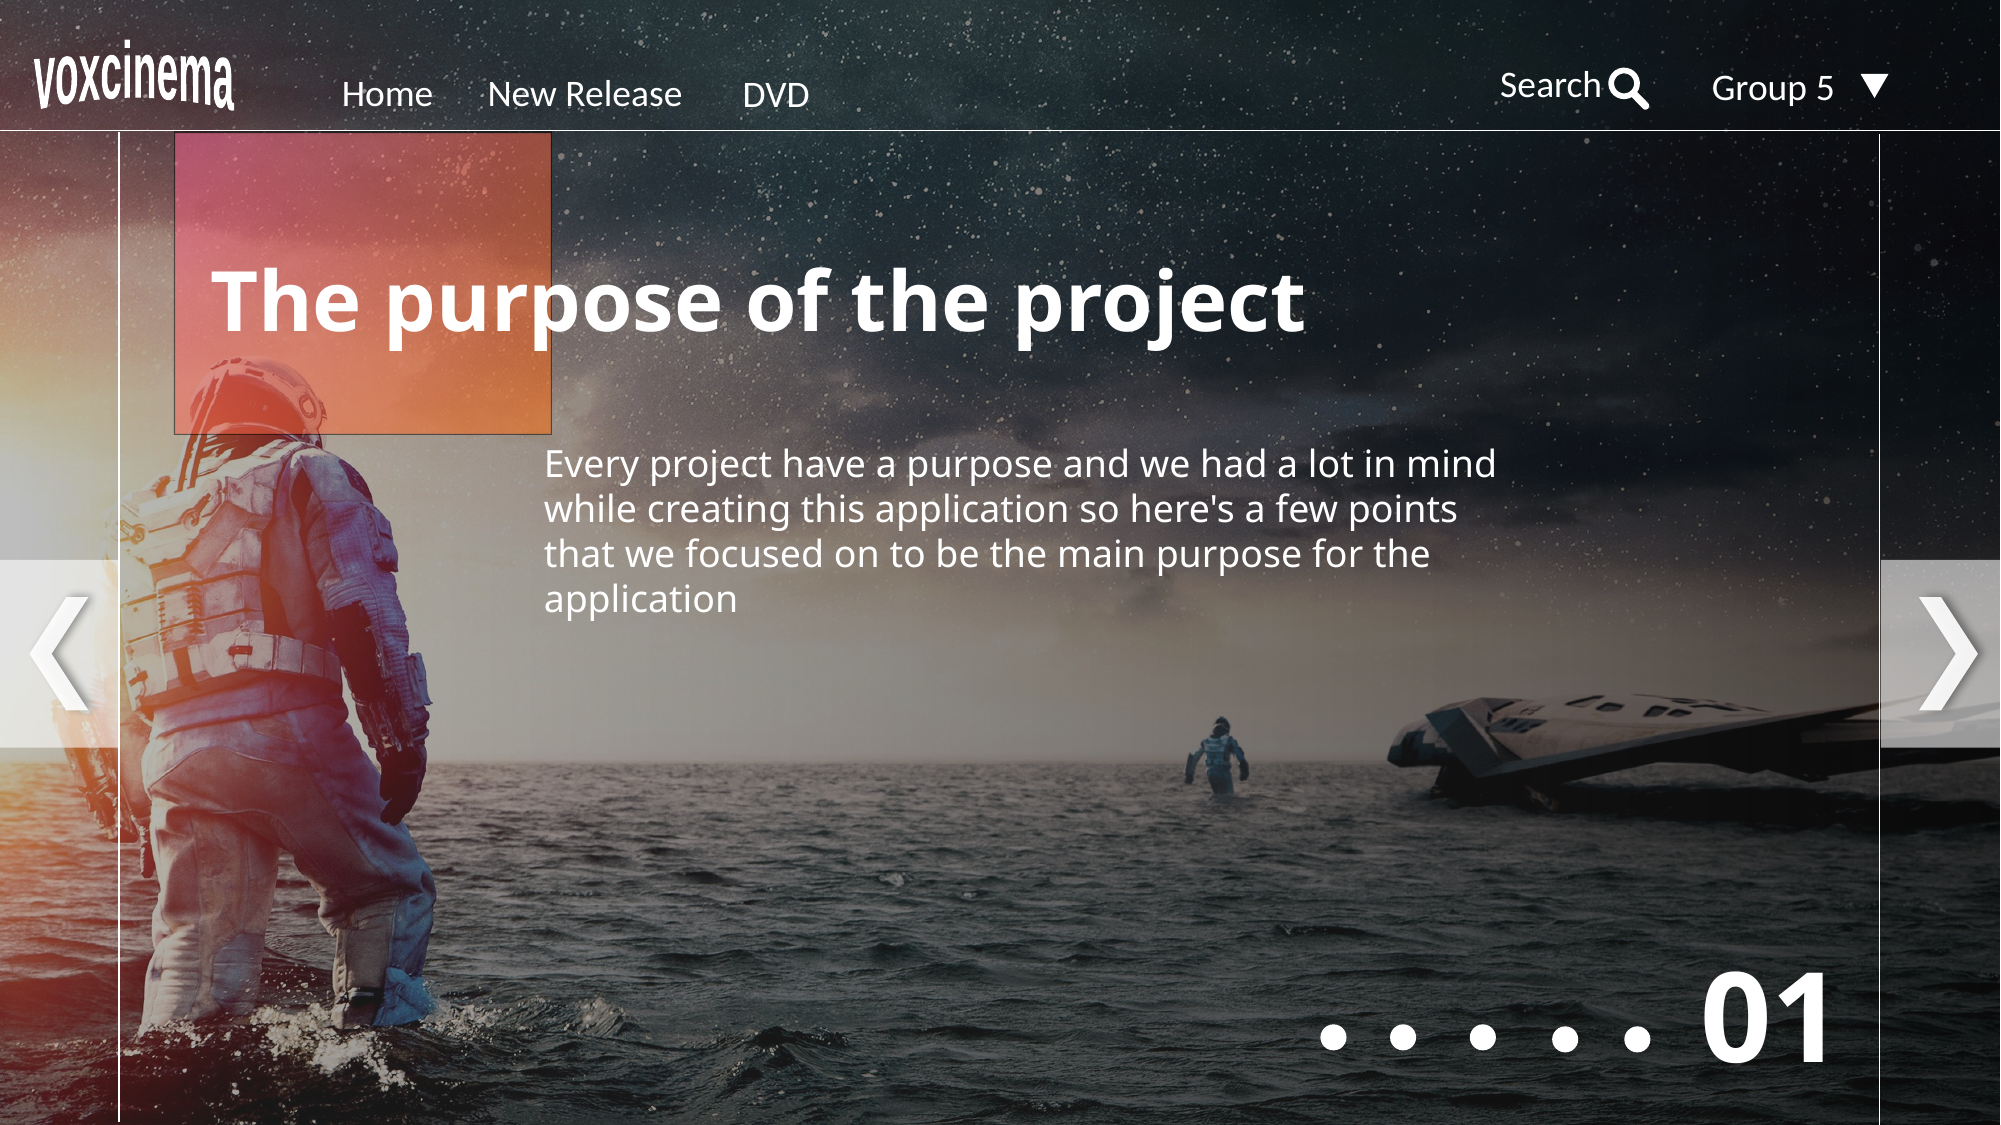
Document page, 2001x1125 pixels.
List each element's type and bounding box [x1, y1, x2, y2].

picture [1880, 748, 2000, 1125]
text_box [1320, 1024, 1651, 1053]
text_box [1880, 559, 2000, 748]
picture [0, 0, 2000, 130]
text_box [1484, 52, 1641, 116]
text_box [0, 559, 119, 748]
text_box [1696, 55, 1889, 117]
picture [0, 131, 2000, 1125]
picture [0, 131, 118, 559]
